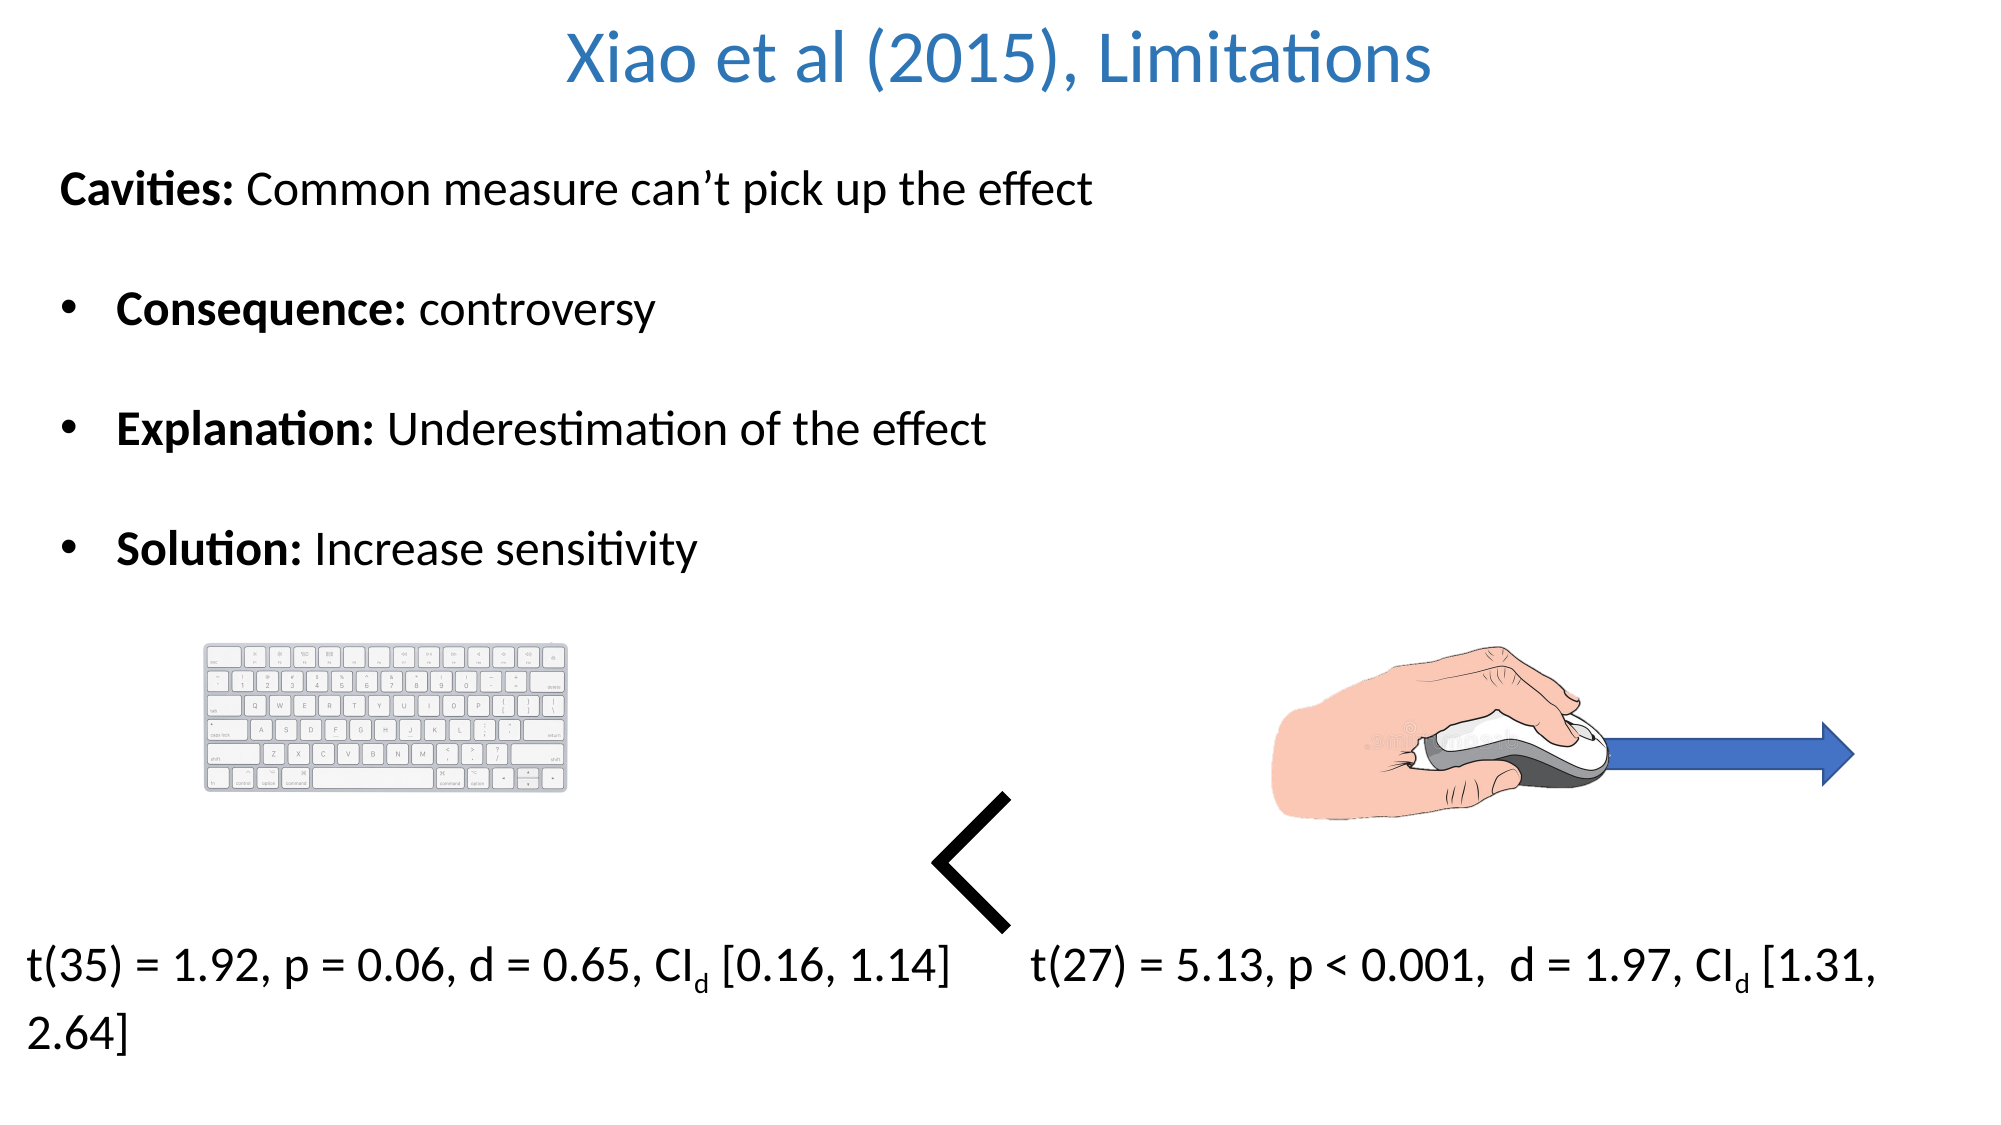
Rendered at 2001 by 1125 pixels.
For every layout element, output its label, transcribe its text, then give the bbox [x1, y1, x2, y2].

text_box Cavities: Common measure can’t pick up the effect Consequence: controversy Explanation: Underestimation of the effect Solution: Increase sensitivity [45, 148, 1242, 584]
text_box t(35) = 1.92, p = 0.06, d = 0.65, CId [0.16, 1.14] t(27) = 5.13, p < 0.001, d = 1.97, CId [1.31, 2.64] [11, 923, 1983, 1067]
text_box Xiao et al (2015), Limitations [0, 0, 2000, 105]
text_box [1242, 610, 1854, 860]
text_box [935, 795, 1007, 930]
picture [202, 642, 568, 793]
